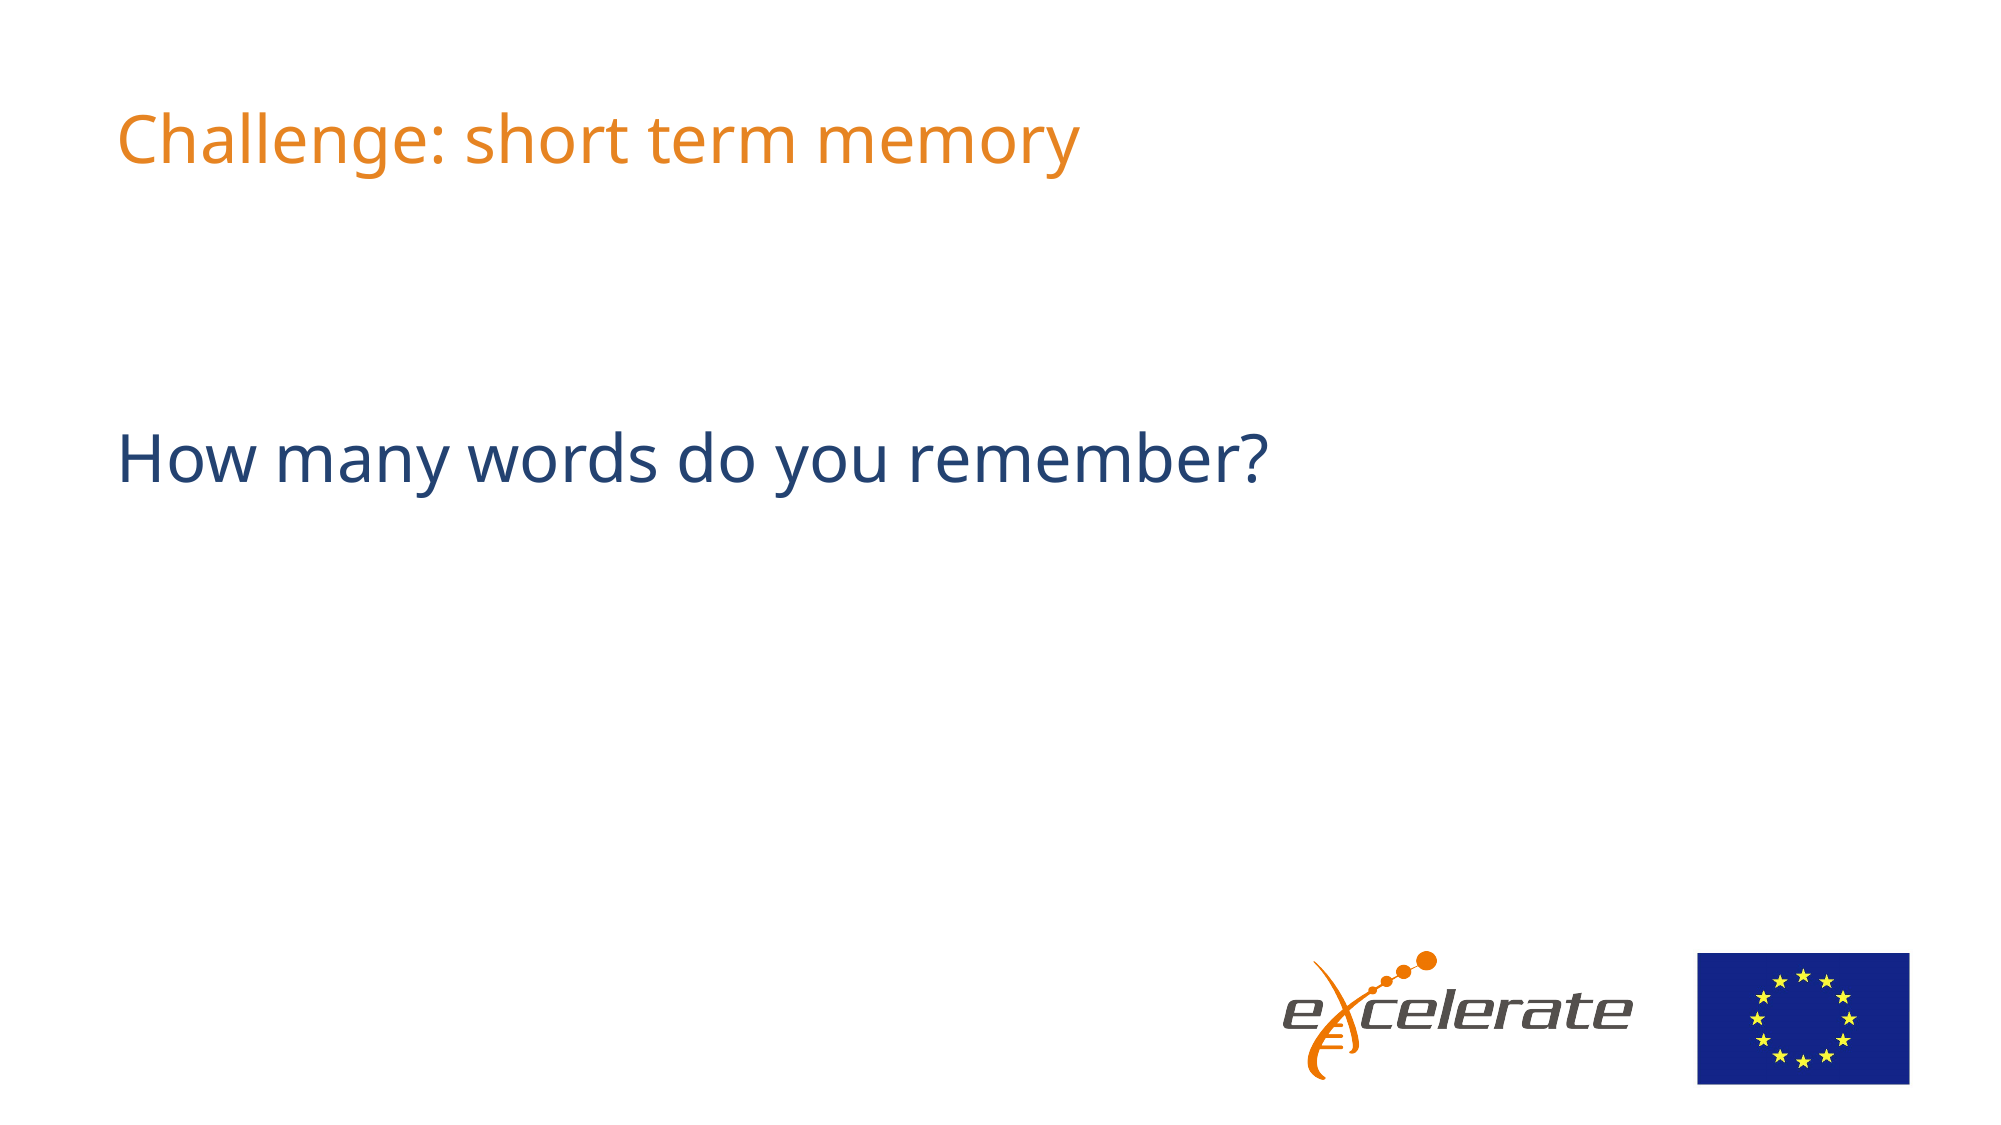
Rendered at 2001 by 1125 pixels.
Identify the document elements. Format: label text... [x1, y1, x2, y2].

picture [1693, 949, 1913, 1088]
picture [1283, 951, 1633, 1080]
title Challenge: short term memory How many words do you remember? [116, 96, 1900, 179]
